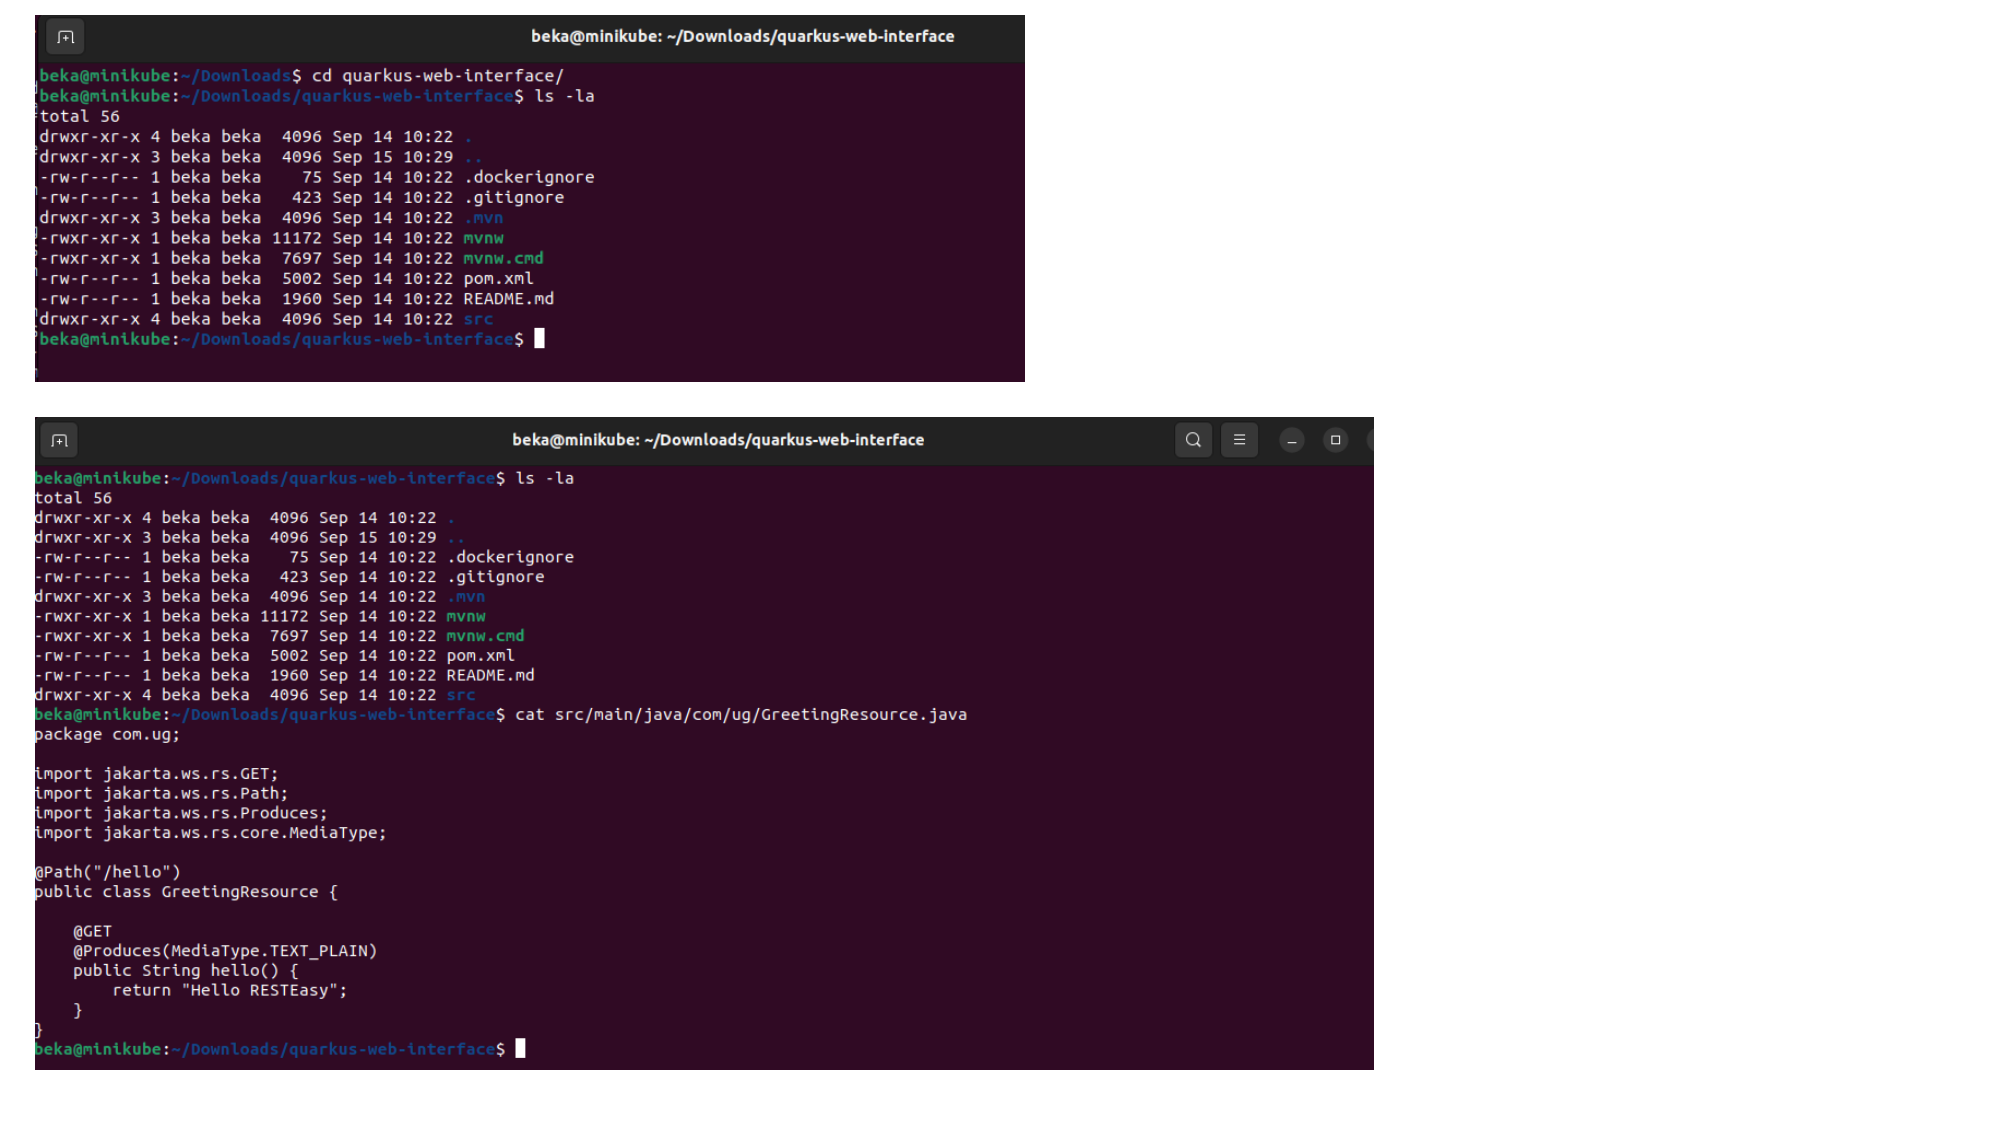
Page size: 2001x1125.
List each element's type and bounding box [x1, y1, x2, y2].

picture [35, 15, 1025, 382]
picture [35, 417, 1374, 1070]
